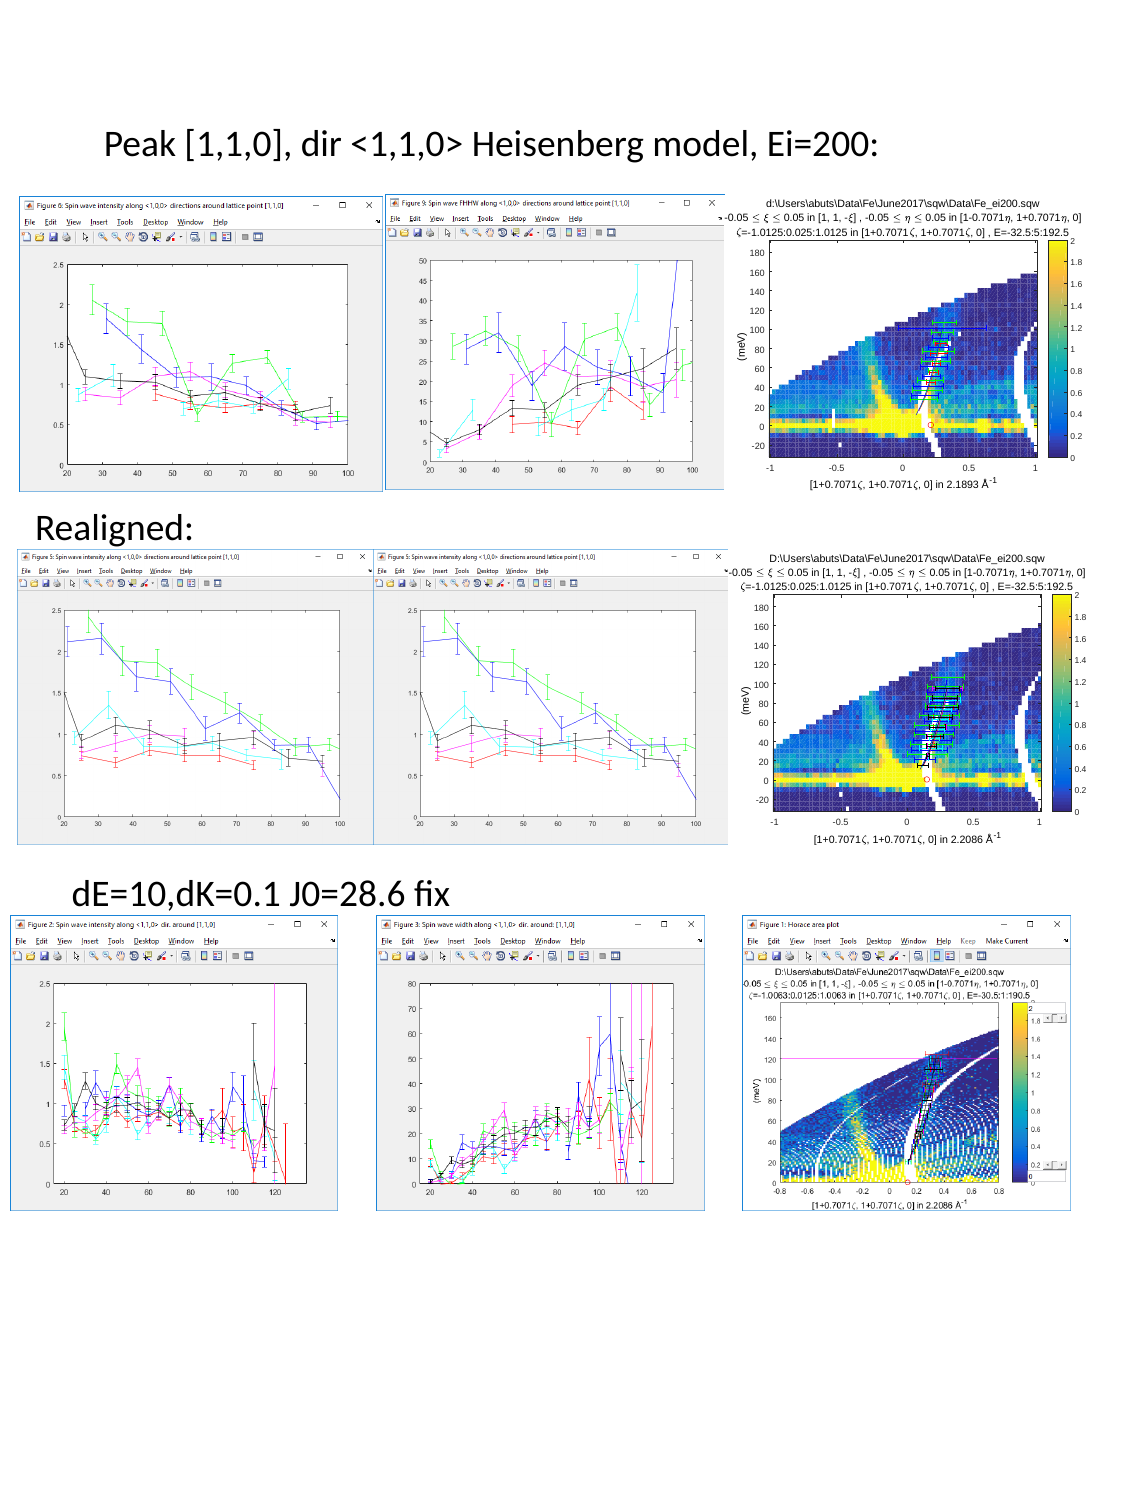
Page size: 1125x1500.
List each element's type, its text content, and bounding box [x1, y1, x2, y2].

picture [9, 915, 339, 1211]
picture [385, 194, 1118, 491]
picture [16, 548, 1123, 845]
text_box dE=10,dK=0.1 J0=28.6 fix [56, 861, 466, 922]
text_box Realigned: [20, 499, 210, 547]
picture [742, 915, 1071, 1211]
text_box Peak [1,1,0], dir <1,1,0> Heisenberg model, Ei=200: [89, 112, 896, 172]
picture [376, 915, 705, 1211]
picture [18, 195, 383, 492]
